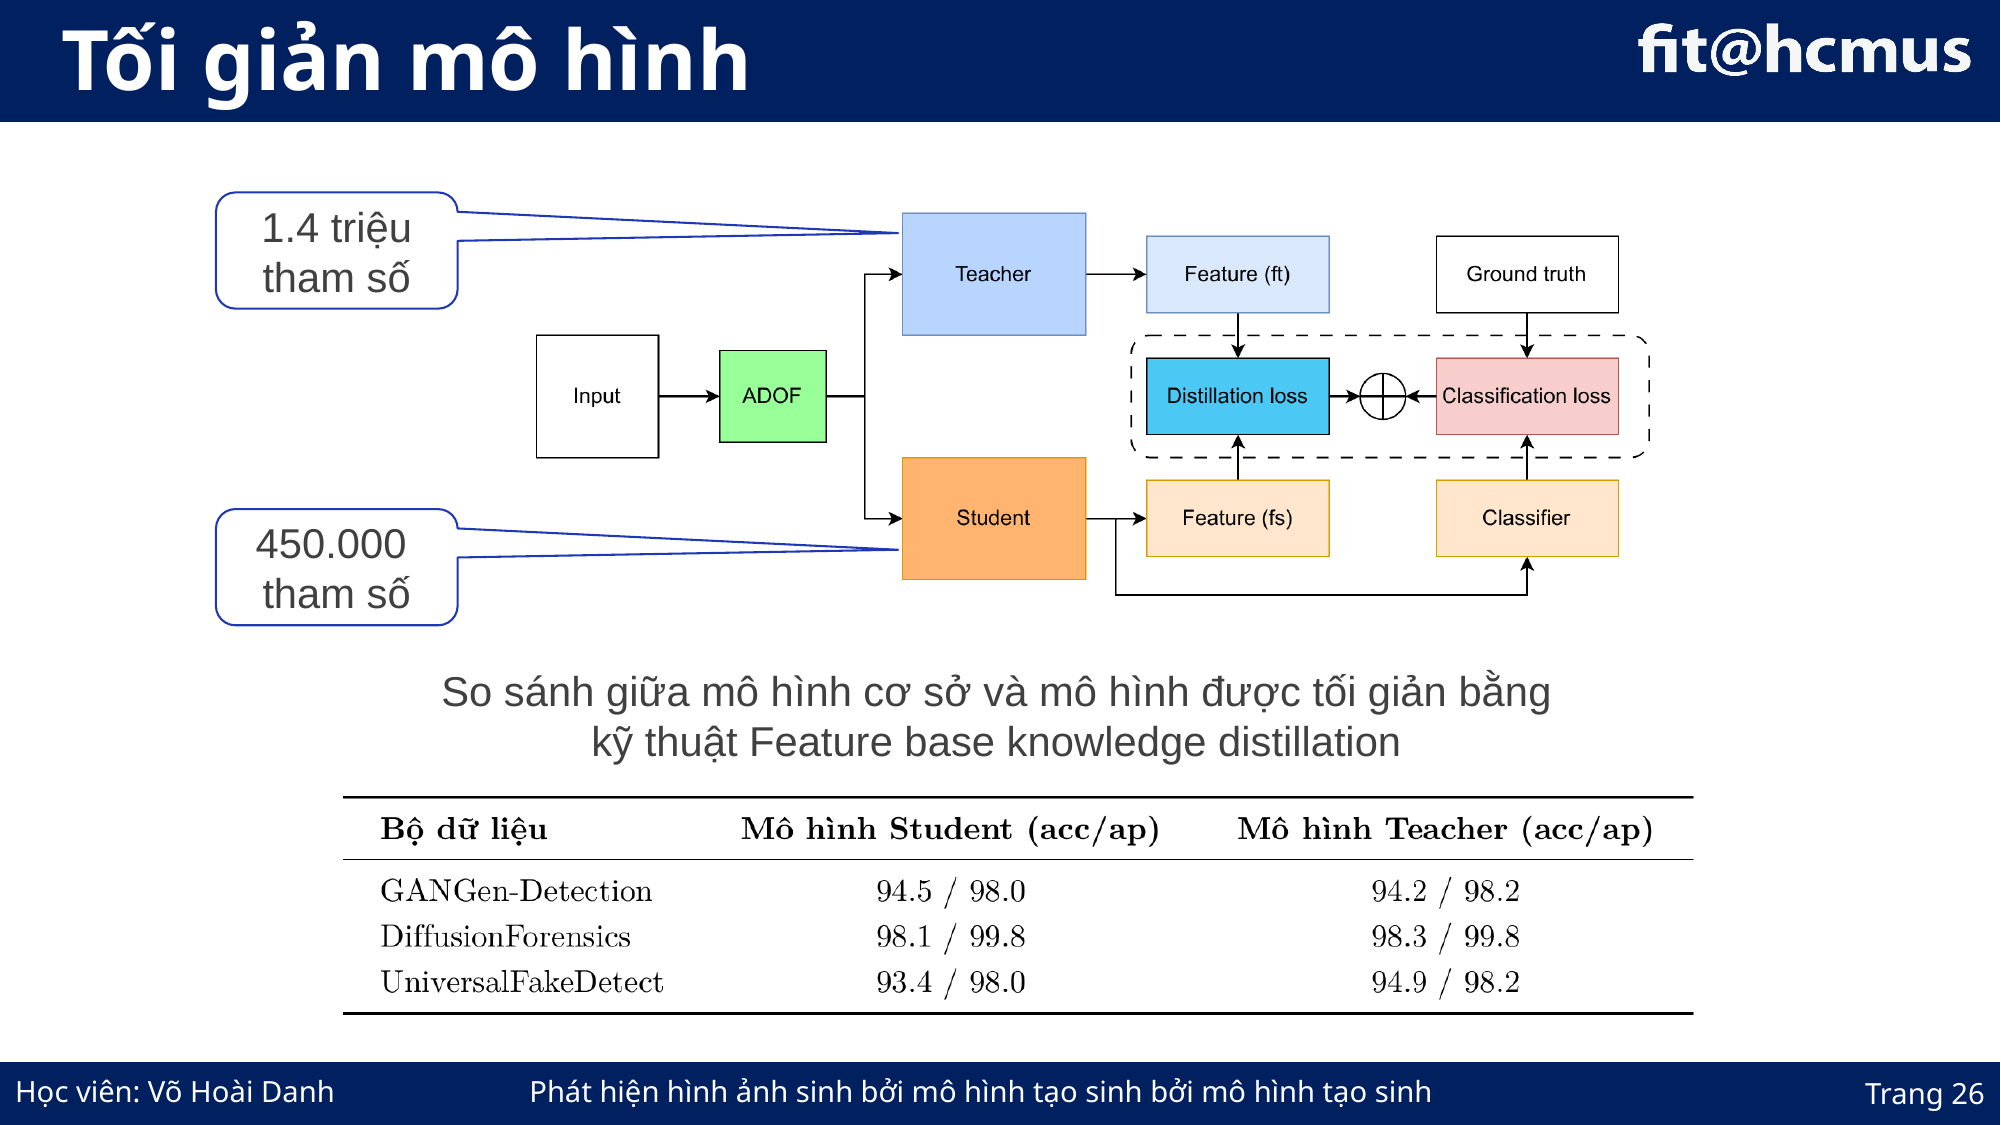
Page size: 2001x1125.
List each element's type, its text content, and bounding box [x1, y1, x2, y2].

picture [534, 210, 1653, 601]
text_box Tối giản mô hình [0, 0, 2000, 115]
picture [343, 790, 1707, 1016]
text_box 1.4 triệu tham số [213, 190, 530, 311]
text_box 450.000 tham số [213, 506, 529, 628]
text_box So sánh giữa mô hình cơ sở và mô hình được tối giản bằng kỹ thuật Feature base knowledge distillation [403, 656, 1590, 772]
picture [1554, 0, 2001, 149]
